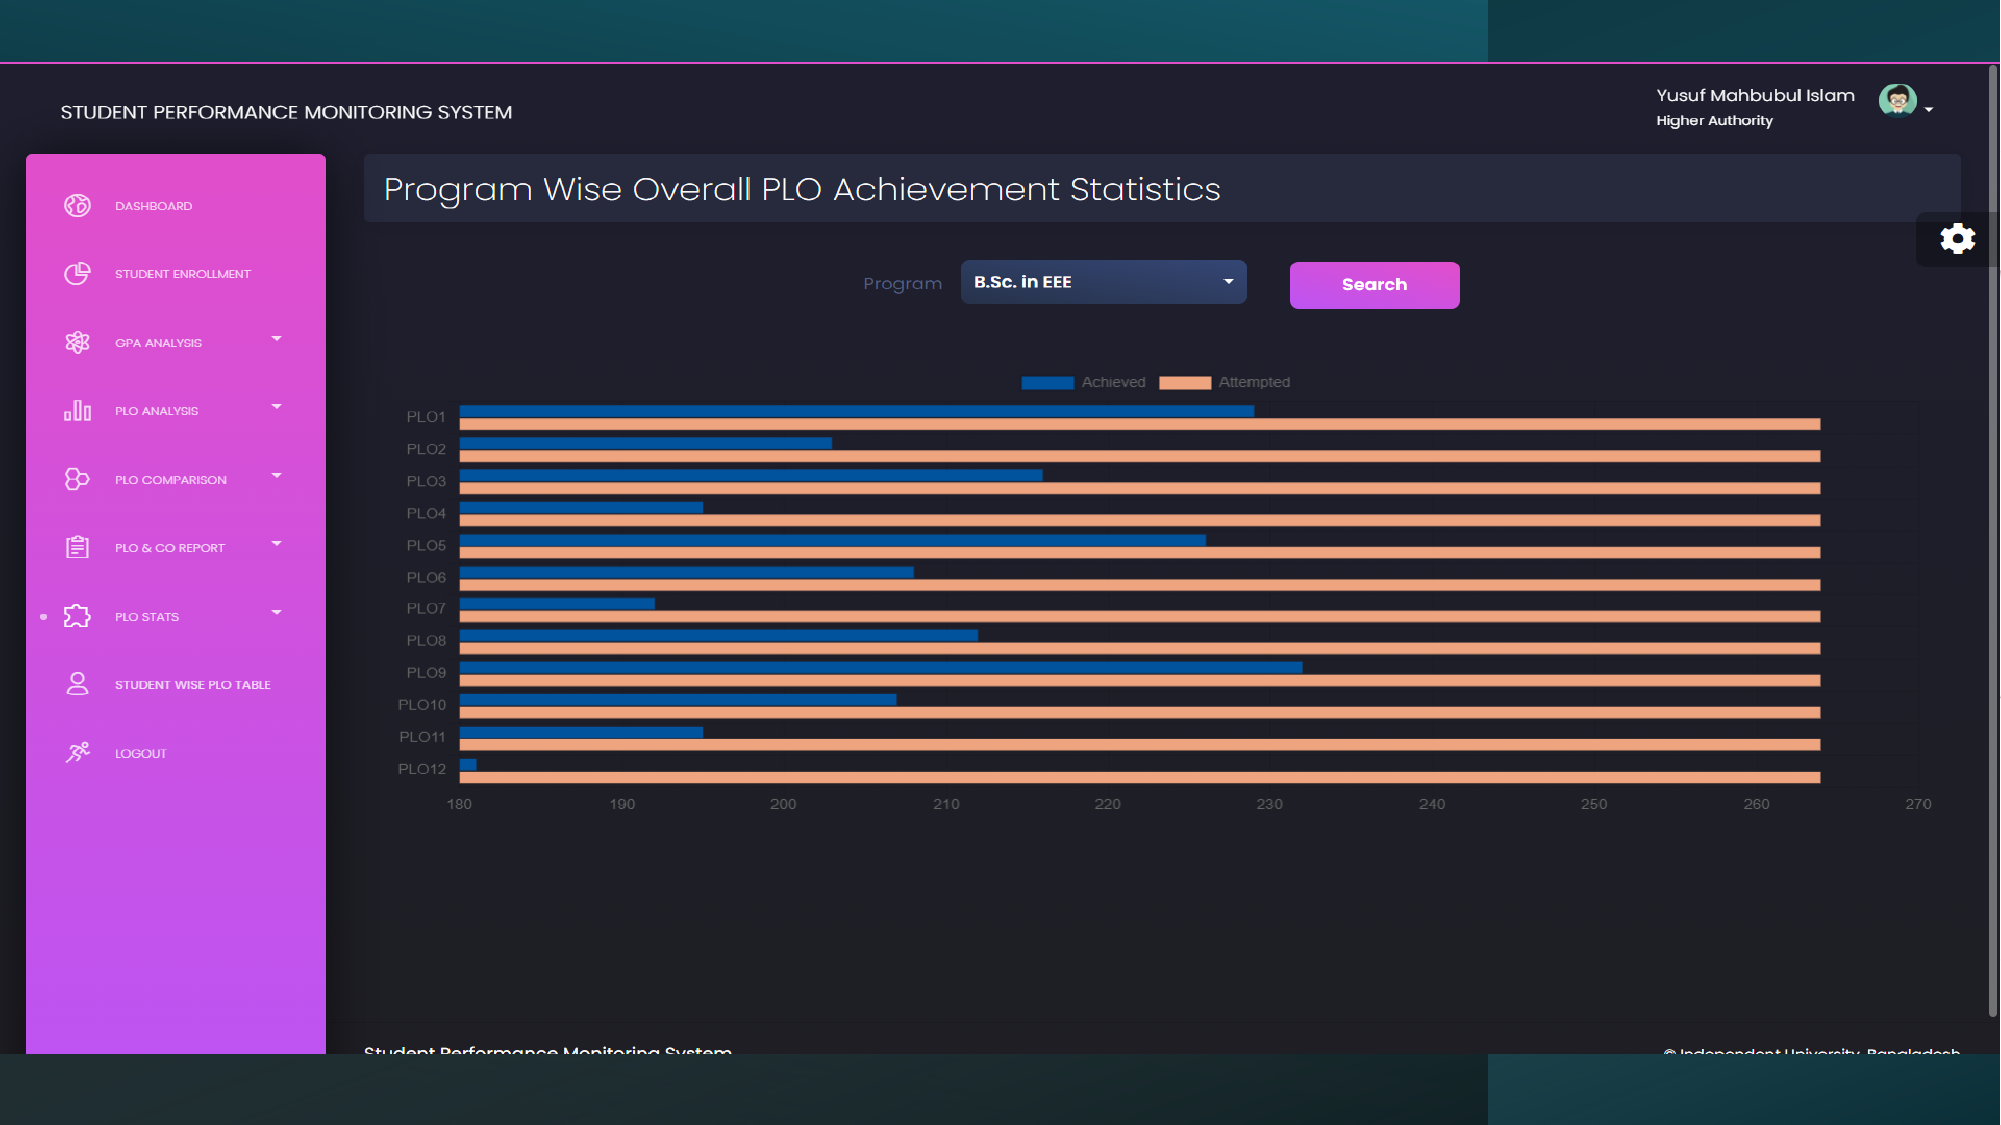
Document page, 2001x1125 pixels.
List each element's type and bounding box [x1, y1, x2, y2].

text_box [1489, 0, 2000, 62]
picture [0, 62, 2000, 1054]
text_box [0, 1054, 2000, 1125]
text_box [0, 0, 1489, 62]
